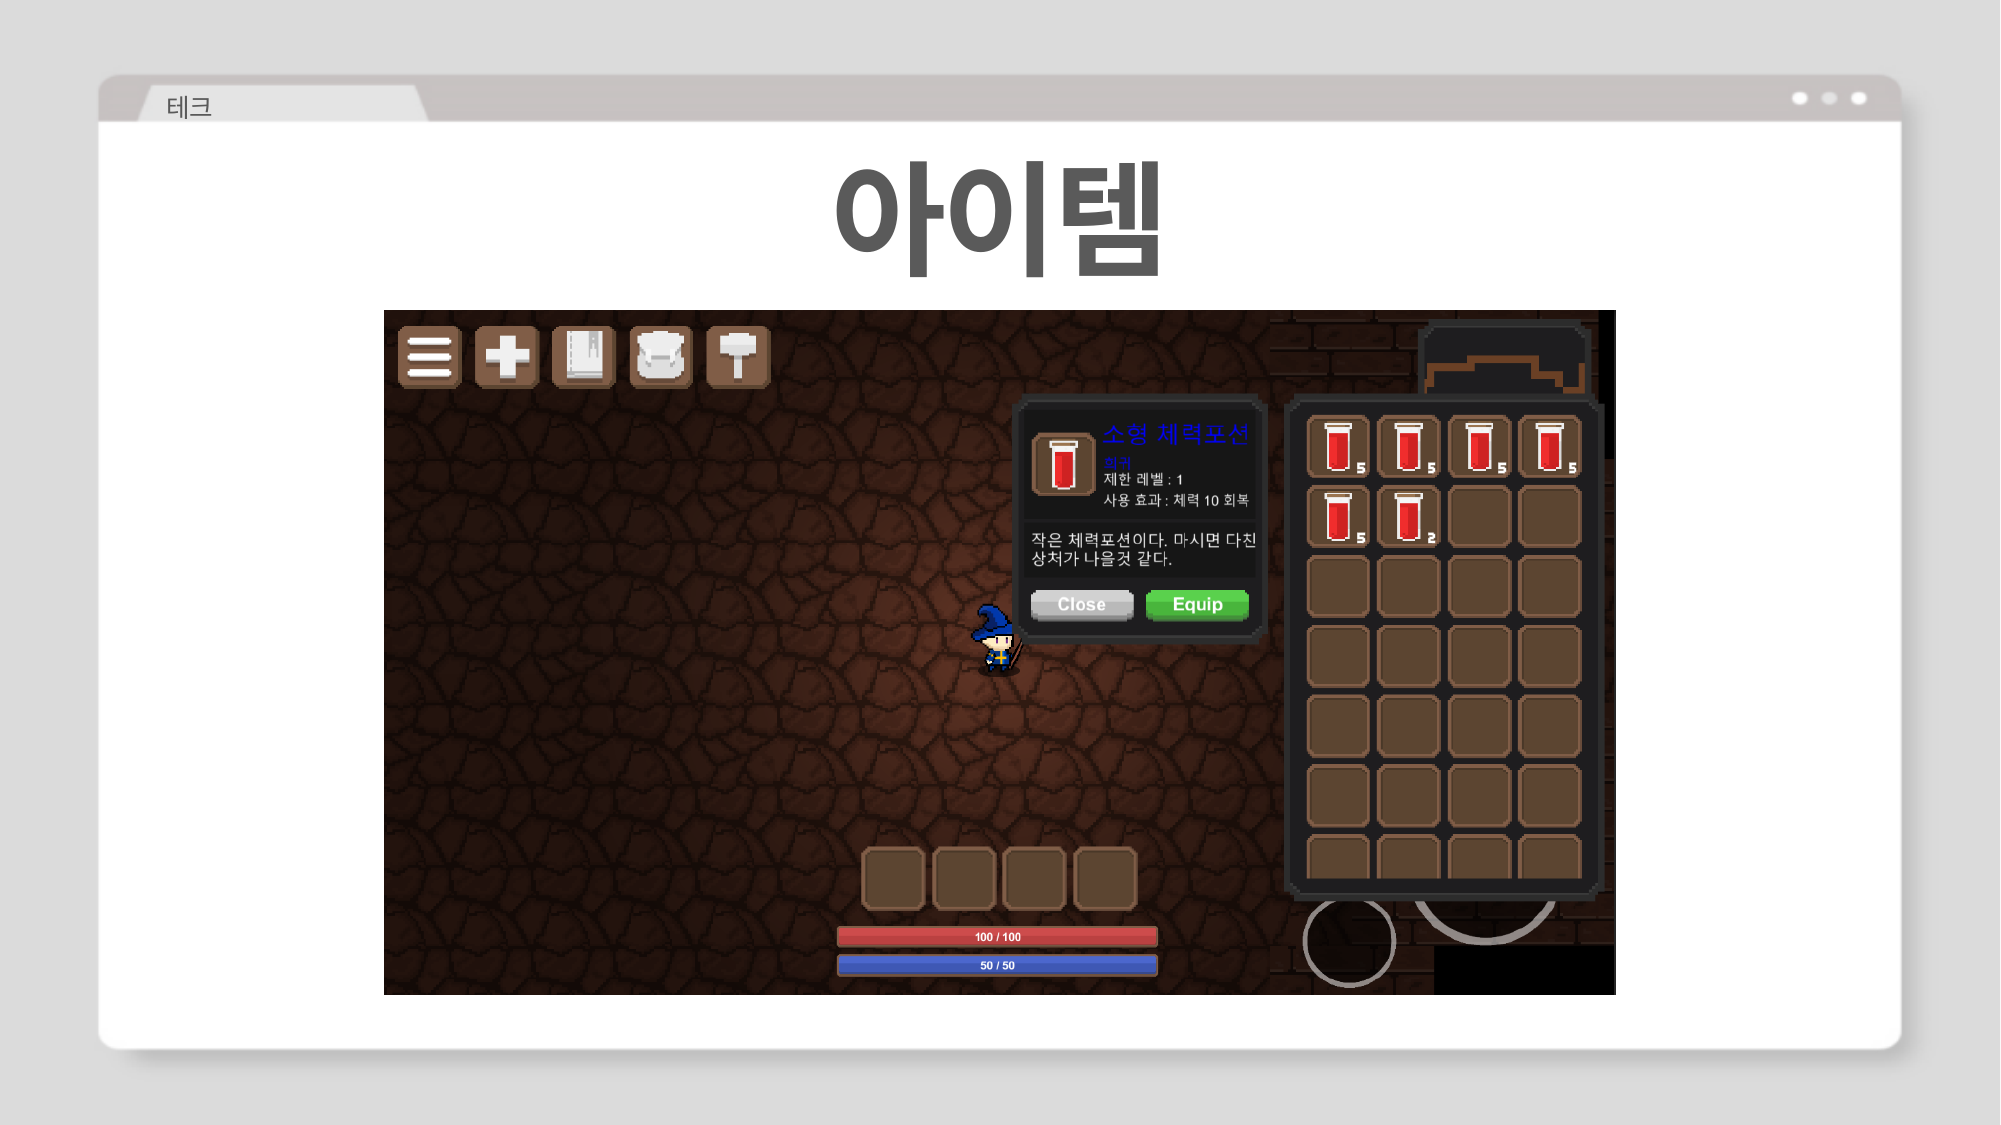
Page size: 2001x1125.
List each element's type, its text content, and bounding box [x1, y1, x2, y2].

text_box 테크 [147, 82, 426, 132]
picture [0, 0, 2001, 1125]
text_box 아이템 [705, 132, 1296, 301]
